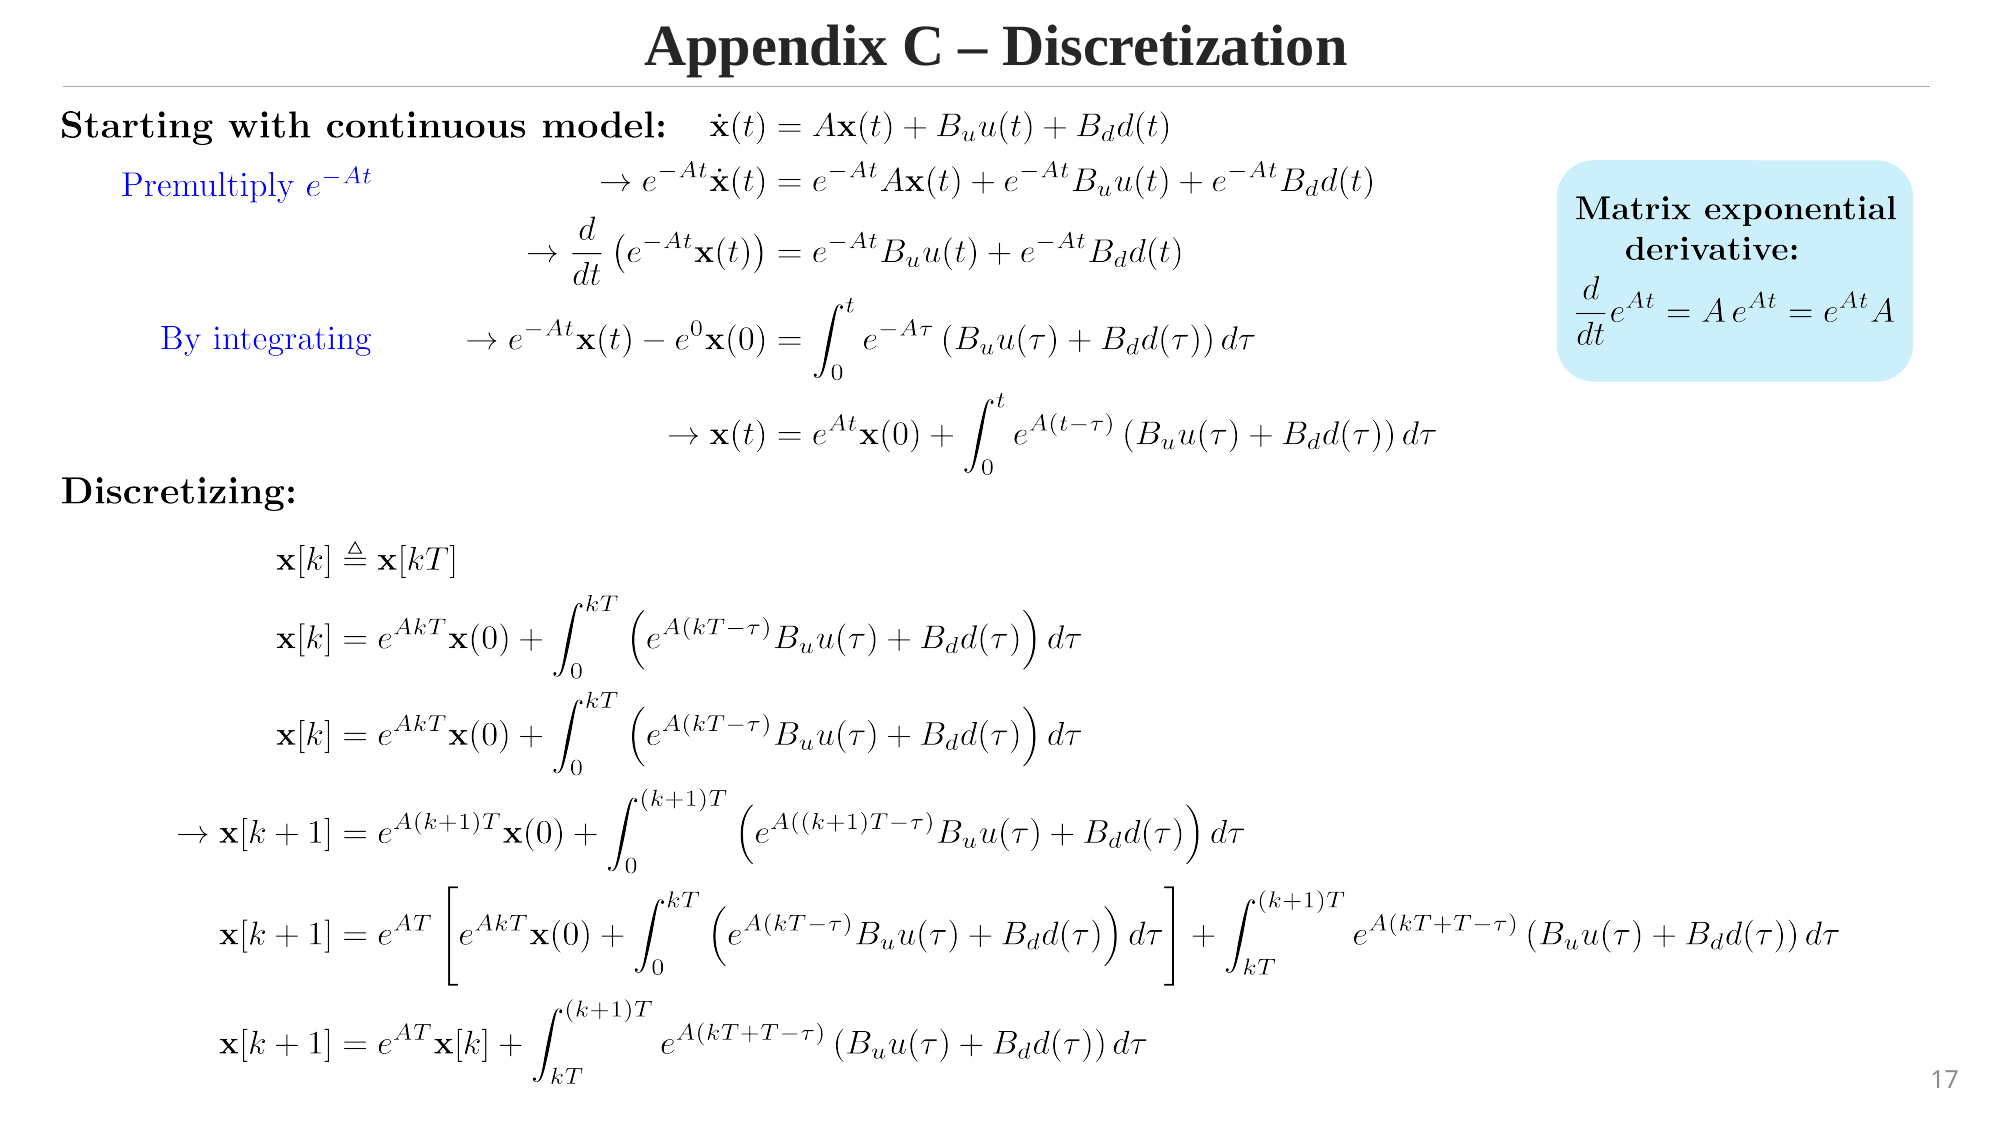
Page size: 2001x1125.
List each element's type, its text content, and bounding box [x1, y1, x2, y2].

picture [1576, 196, 1896, 260]
picture [161, 326, 371, 356]
picture [122, 166, 371, 203]
picture [62, 111, 1436, 475]
text_box Appendix C – Discretization [62, 0, 1930, 85]
picture [178, 540, 1839, 1084]
slide_number 17 [1523, 1050, 1974, 1111]
picture [1576, 276, 1894, 345]
text_box [1555, 159, 1915, 383]
picture [62, 477, 294, 511]
